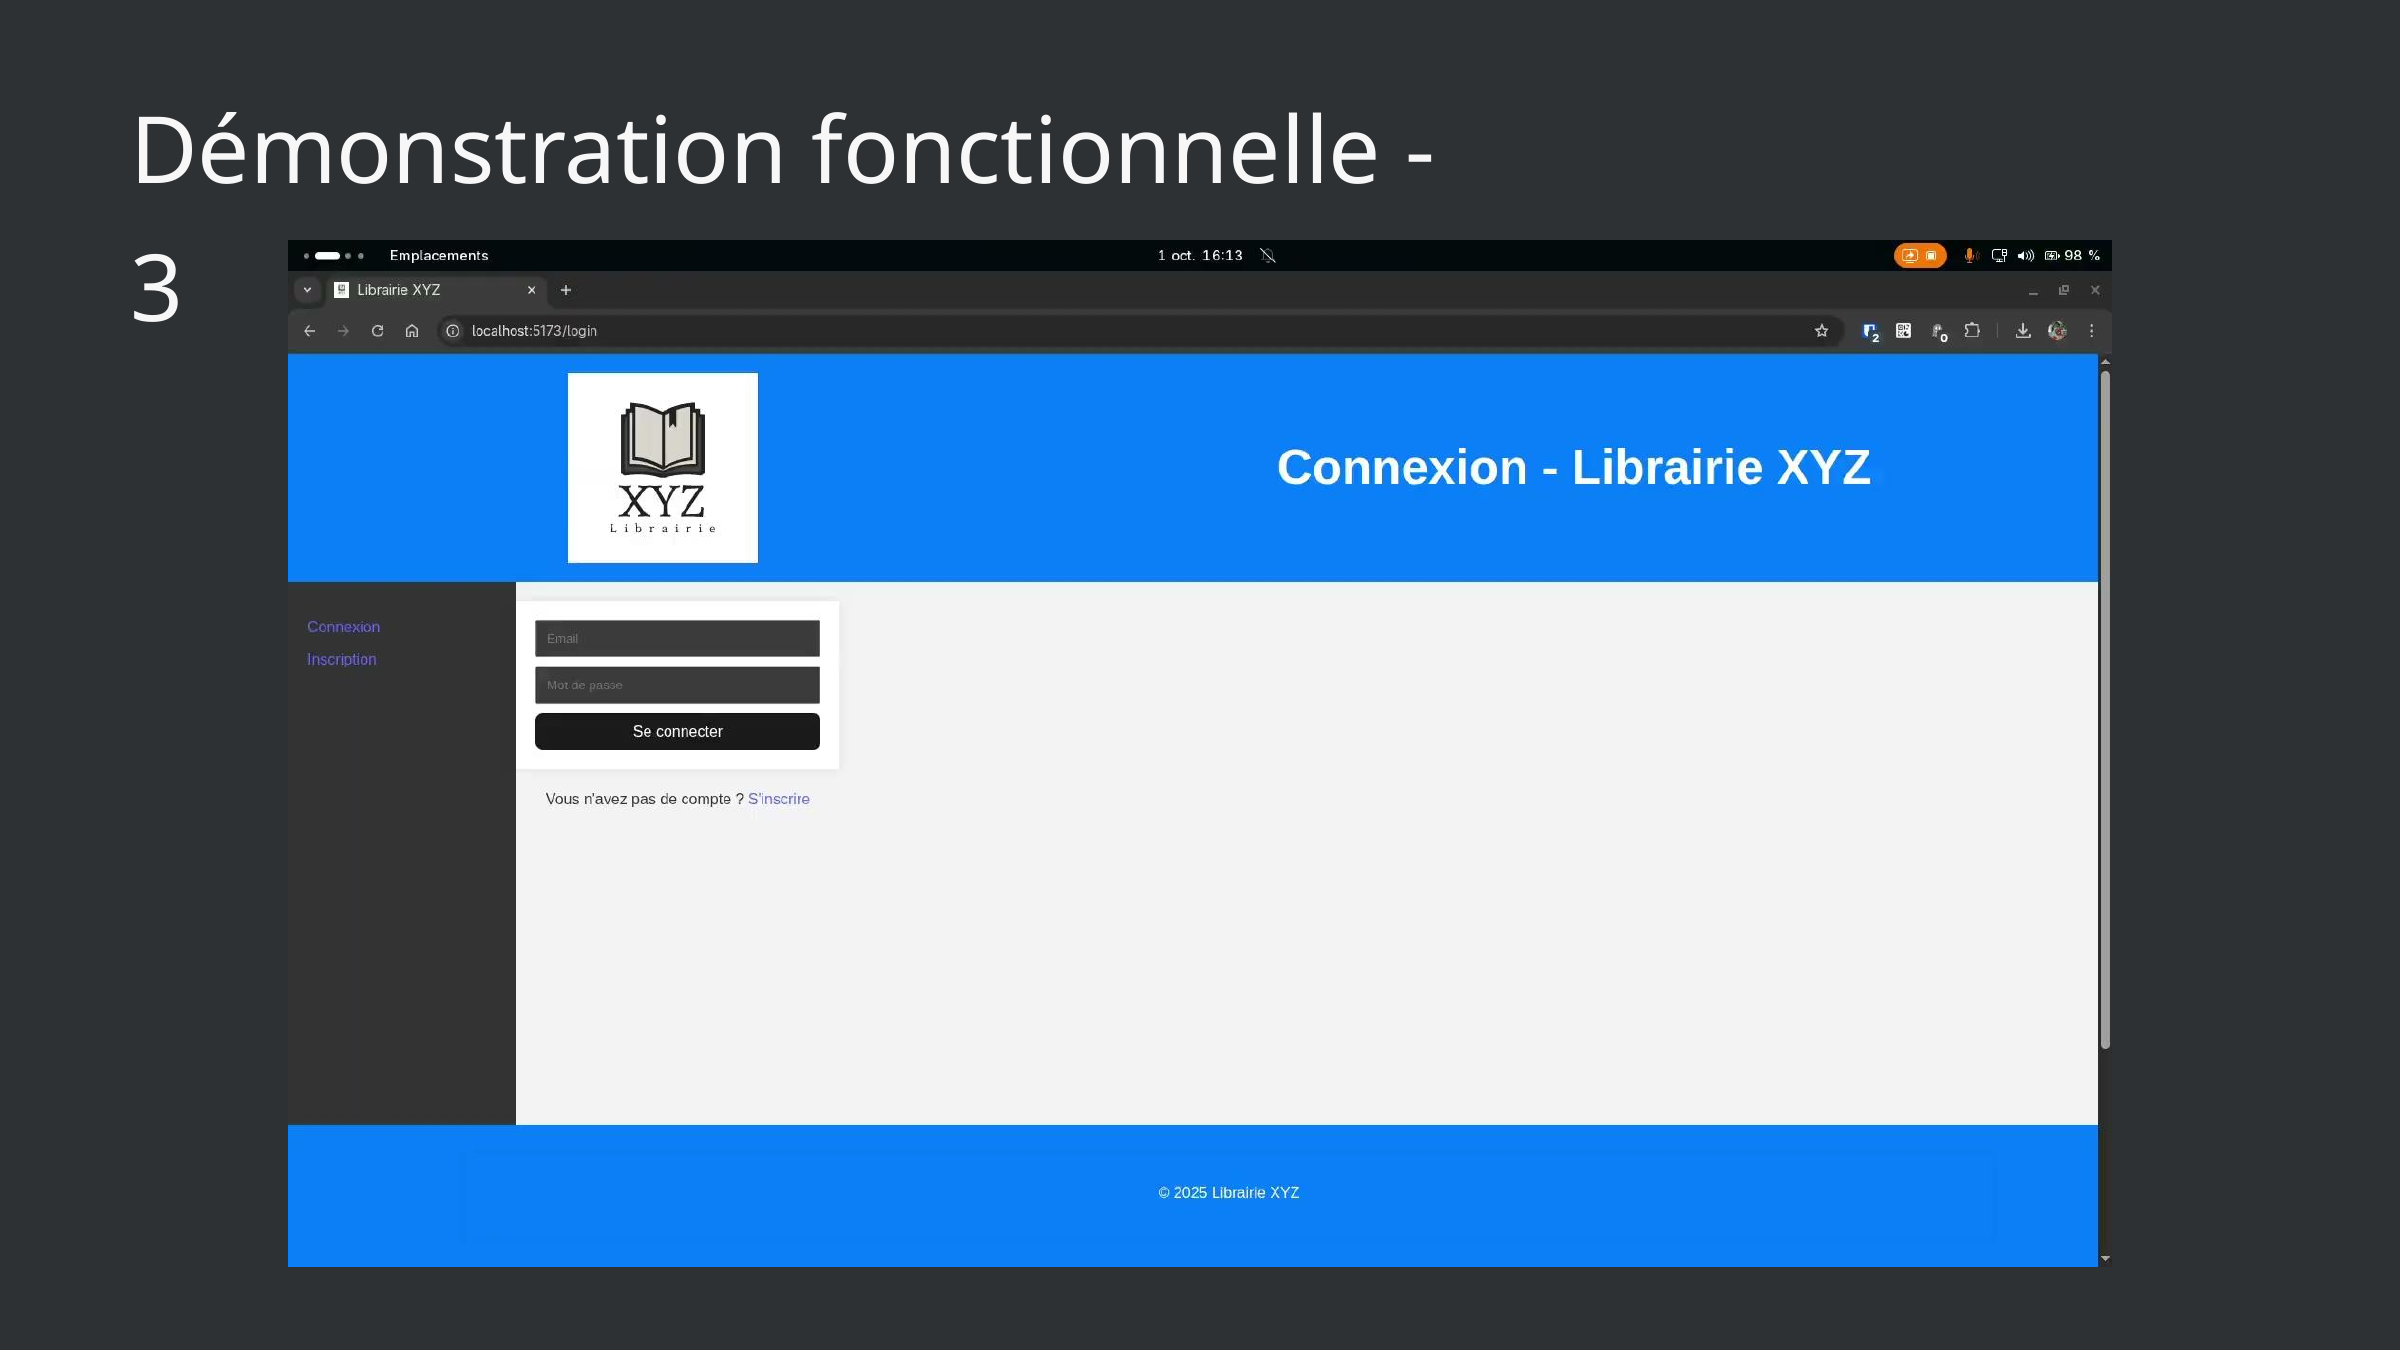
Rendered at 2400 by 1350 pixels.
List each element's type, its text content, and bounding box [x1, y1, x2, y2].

picture [288, 240, 2400, 1350]
text_box Démonstration fonctionnelle -3 [130, 64, 1486, 181]
